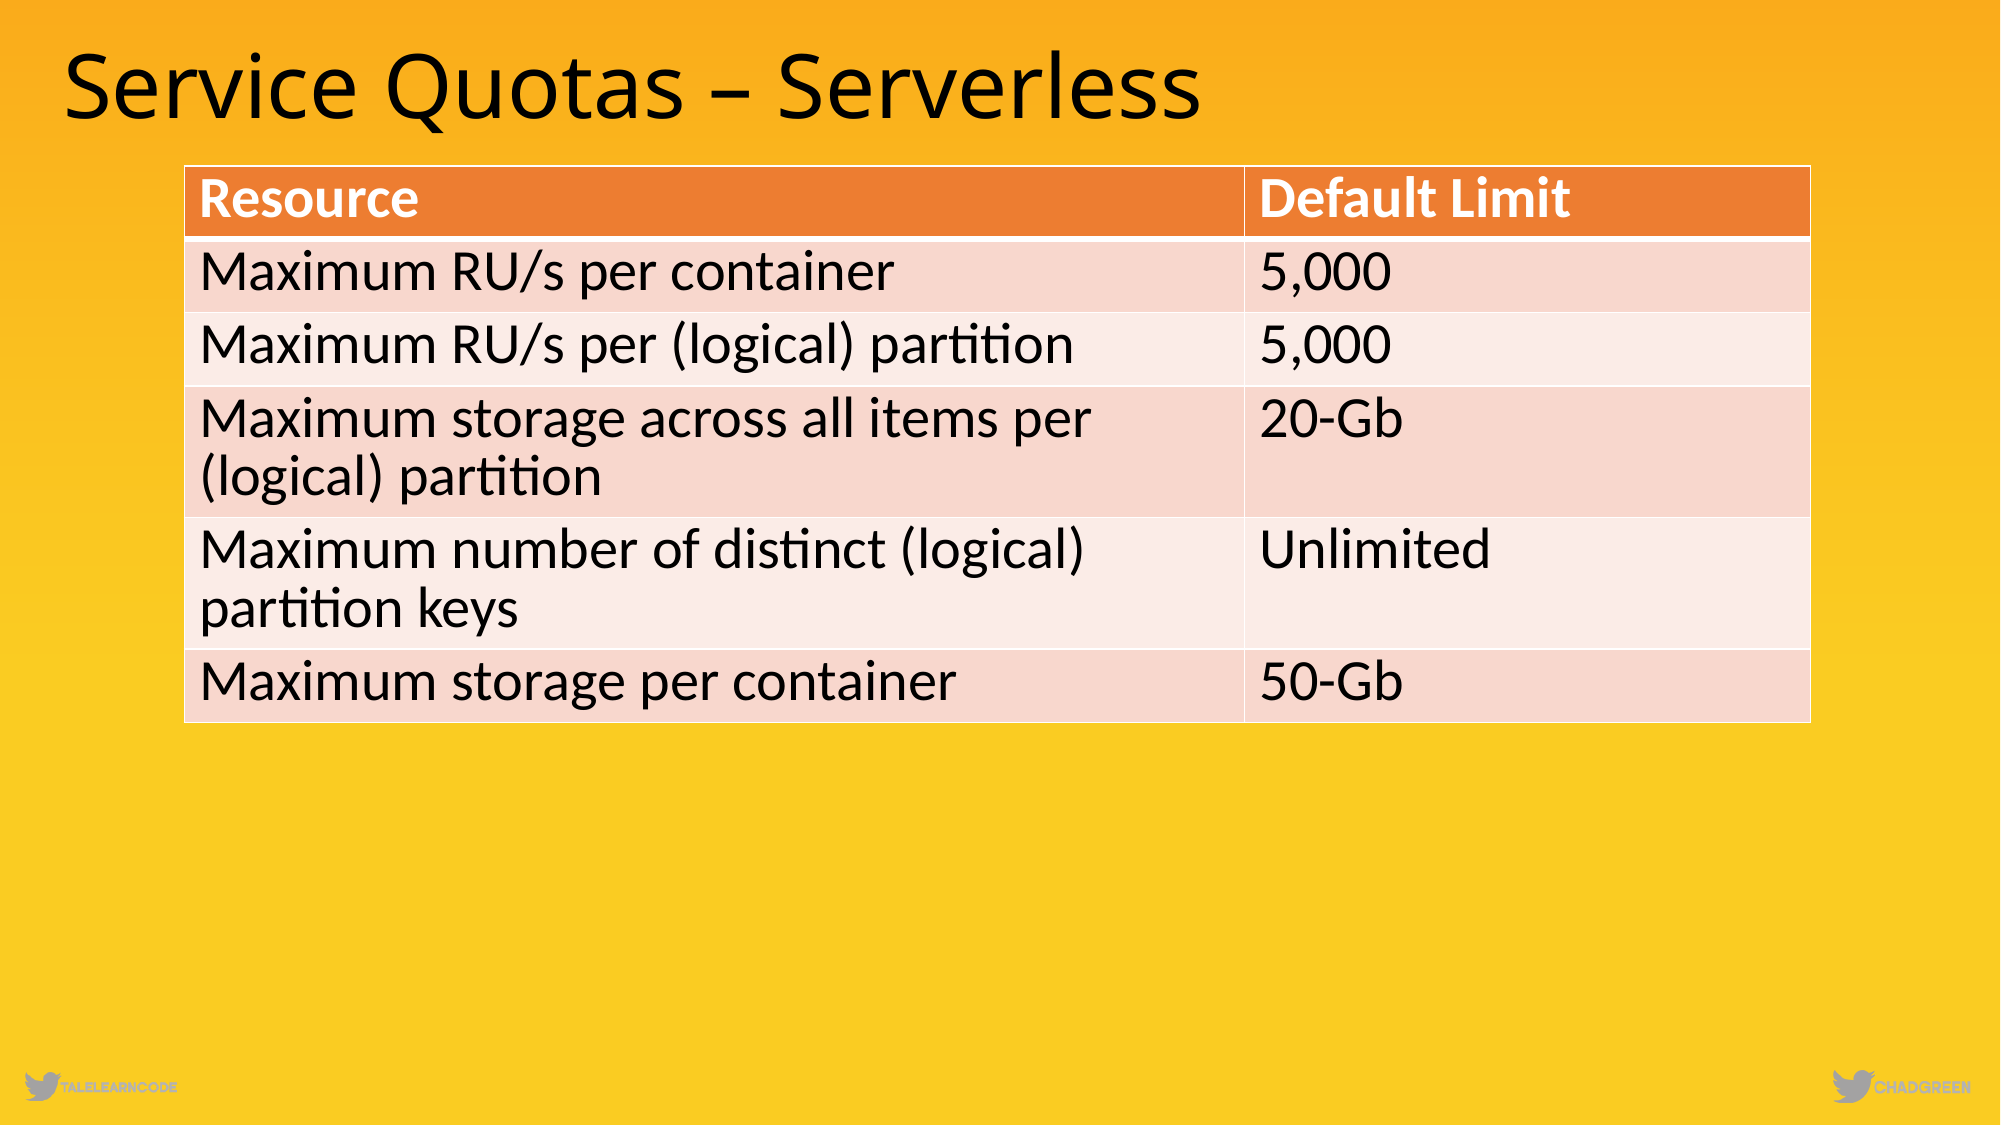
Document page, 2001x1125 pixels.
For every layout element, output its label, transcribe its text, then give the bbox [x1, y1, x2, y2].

table_cell Unlimited [1245, 518, 1810, 648]
table_cell Maximum storage per container [185, 650, 1244, 722]
table_cell Maximum number of distinct (logical) partition keys [185, 518, 1244, 648]
table_cell 20-Gb [1245, 387, 1810, 517]
picture [0, 0, 2001, 1125]
table_cell Maximum RU/s per (logical) partition [185, 313, 1244, 385]
table_cell 5,000 [1245, 242, 1810, 312]
table_cell 5,000 [1245, 313, 1810, 385]
table_cell 50-Gb [1245, 650, 1810, 722]
table_header Resource [185, 167, 1244, 236]
table_cell Maximum storage across all items per (logical) partition [185, 387, 1244, 517]
table_cell Maximum RU/s per container [185, 242, 1244, 312]
title Service Quotas – Serverless [48, 34, 1947, 146]
table_header Default Limit [1245, 167, 1810, 236]
